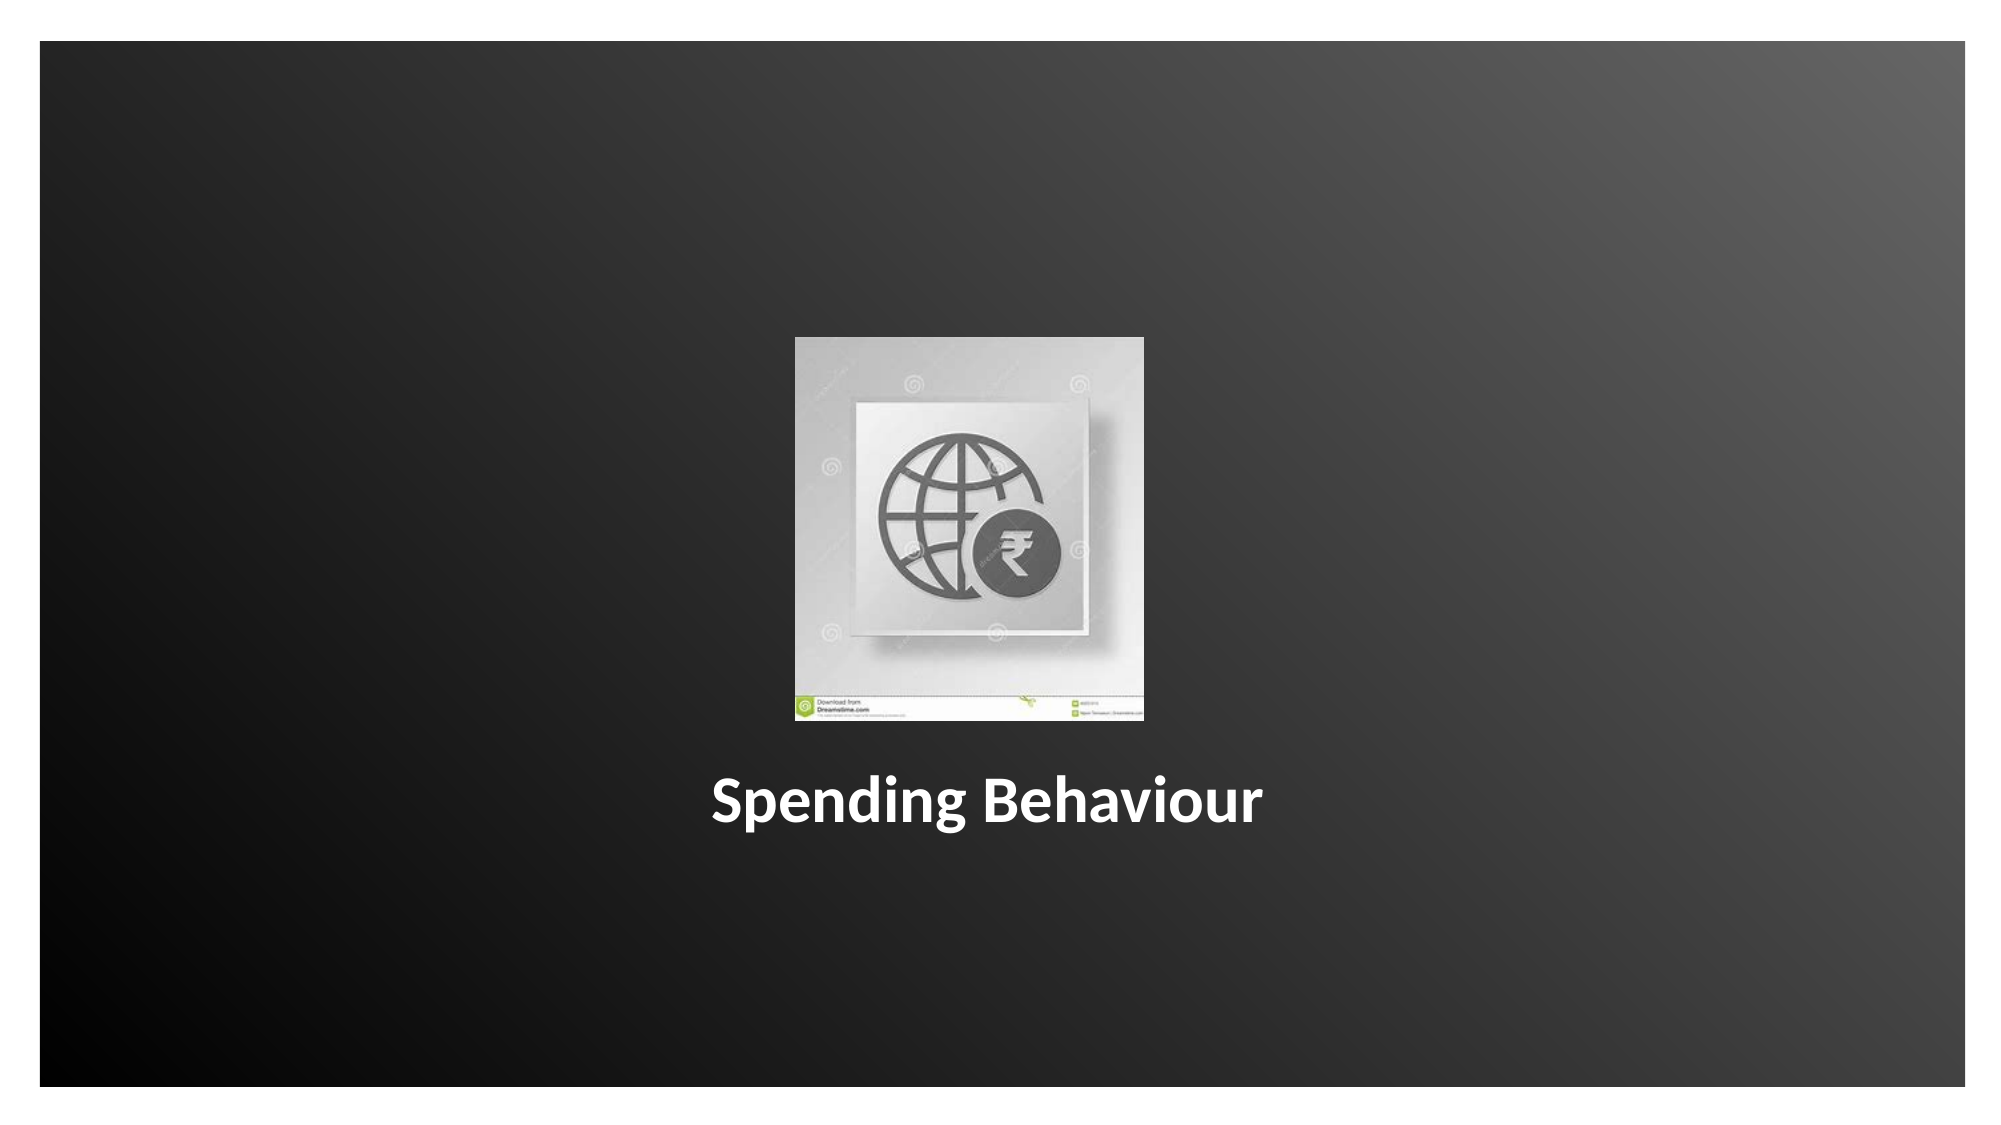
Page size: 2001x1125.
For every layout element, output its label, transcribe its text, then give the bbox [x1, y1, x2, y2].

picture [795, 337, 1144, 721]
text_box [39, 41, 1966, 1087]
text_box Spending Behaviour [651, 748, 1324, 844]
